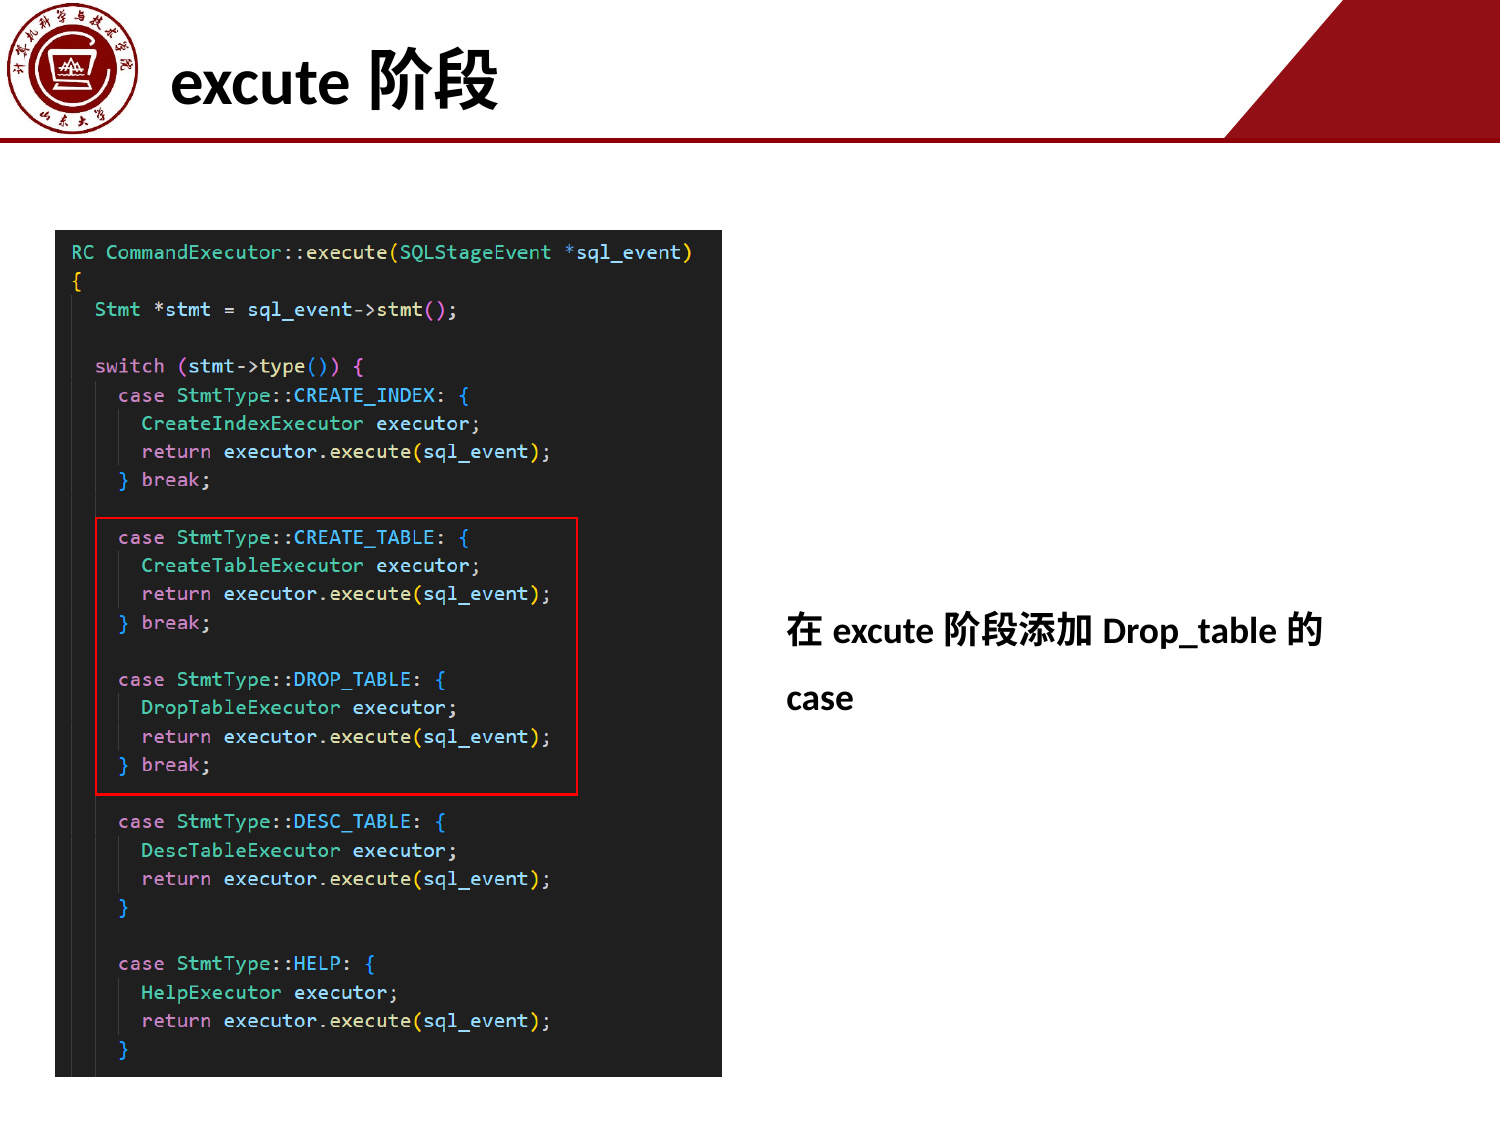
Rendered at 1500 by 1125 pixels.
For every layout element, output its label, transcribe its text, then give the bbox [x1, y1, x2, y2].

text_box 在excute阶段添加Drop_table的case [771, 575, 1416, 686]
text_box excute阶段 [155, 40, 1449, 116]
picture [0, 0, 142, 138]
picture [55, 230, 722, 1077]
